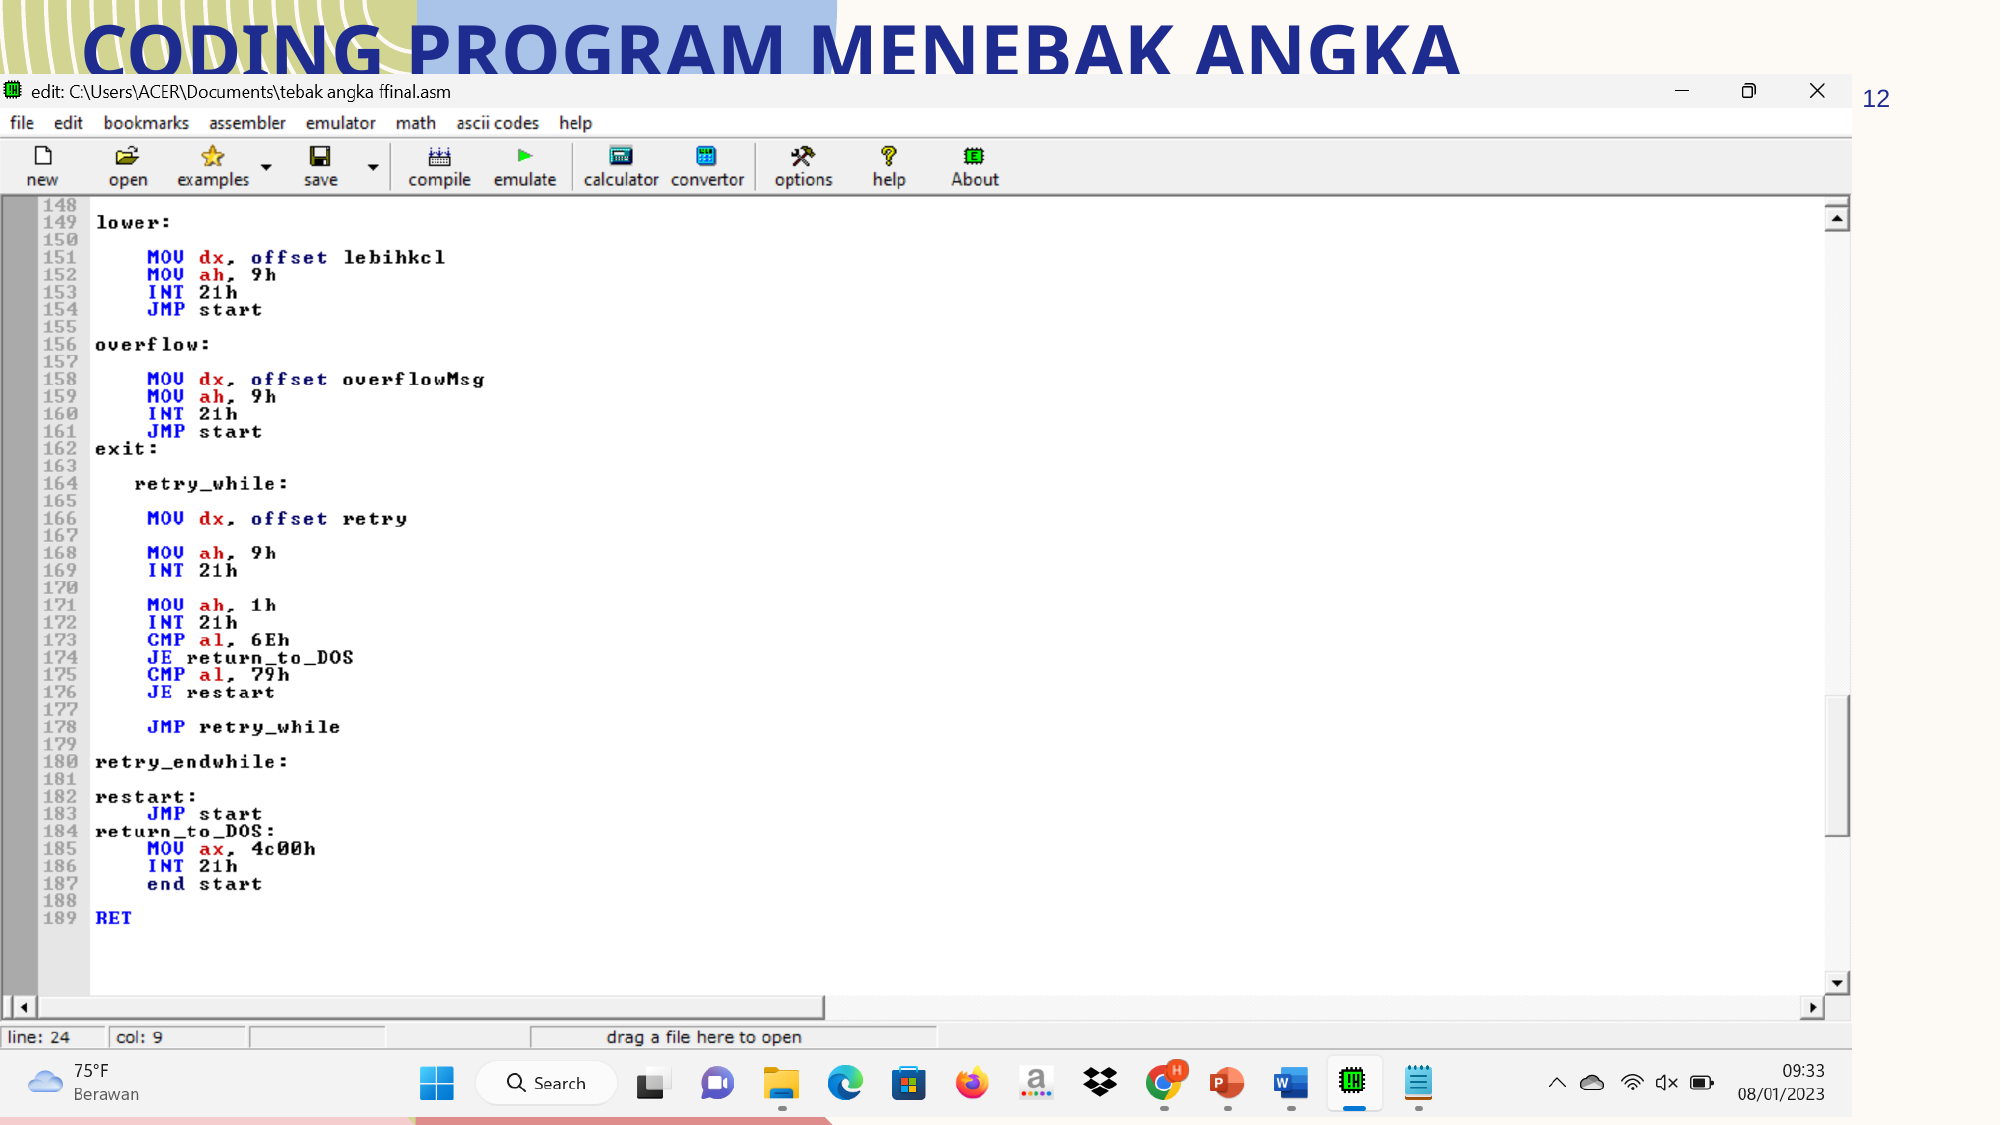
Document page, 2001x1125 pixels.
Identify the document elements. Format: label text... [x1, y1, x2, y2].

picture [0, 74, 1852, 1117]
slide_number 12 [1852, 75, 1958, 120]
title Coding program MENEBAK ANGKA [80, 4, 1822, 74]
